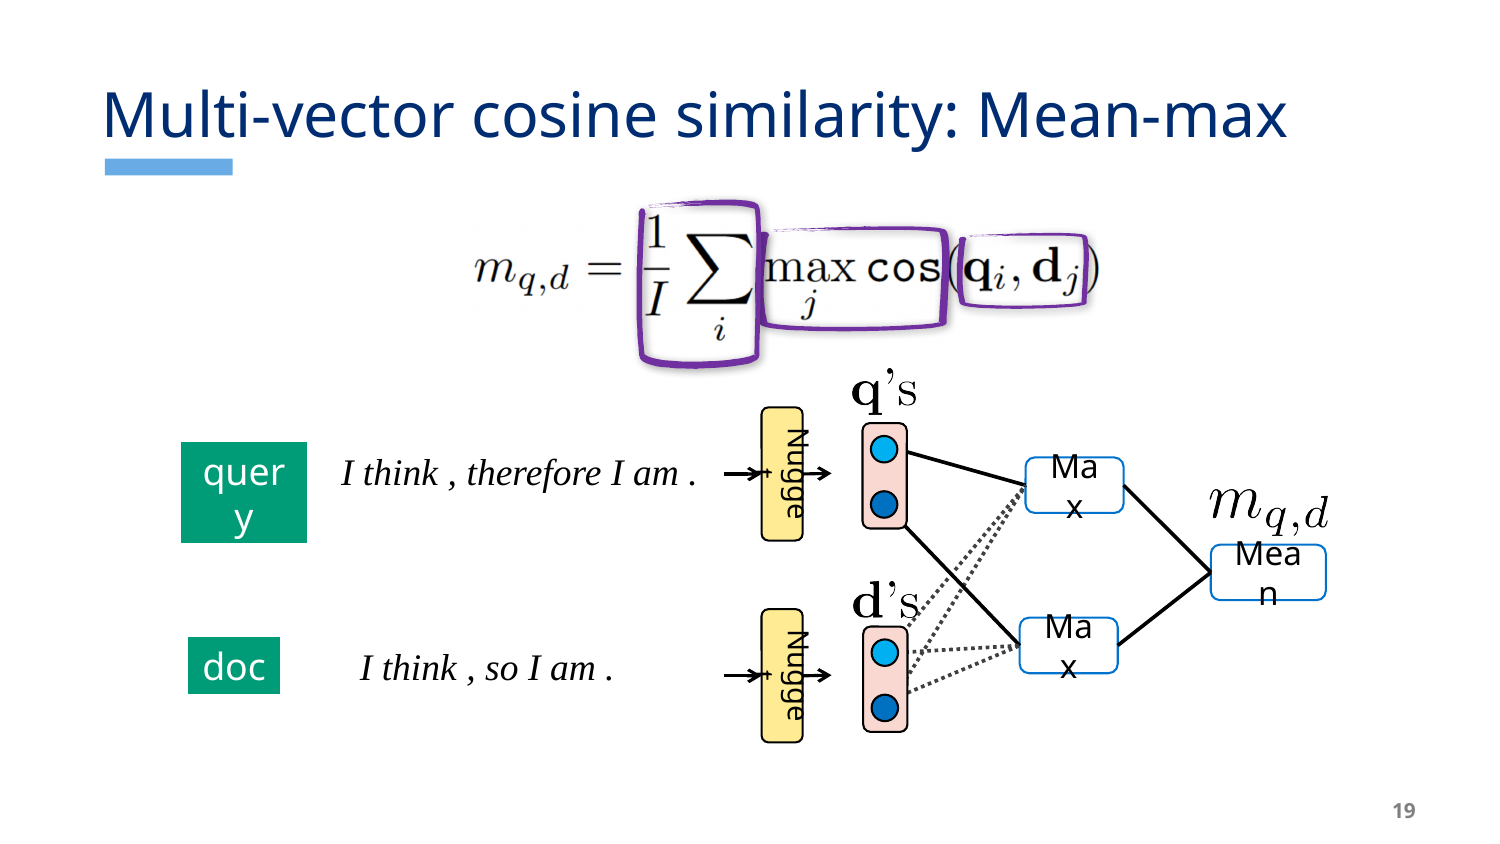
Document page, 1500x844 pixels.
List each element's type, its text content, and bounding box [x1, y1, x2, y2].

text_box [1117, 485, 1328, 646]
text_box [918, 449, 1124, 699]
text_box [648, 199, 759, 205]
text_box [638, 346, 760, 368]
picture [465, 205, 1102, 346]
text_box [179, 368, 918, 743]
title Multi-vector cosine similarity: Mean-max [86, 17, 1414, 159]
